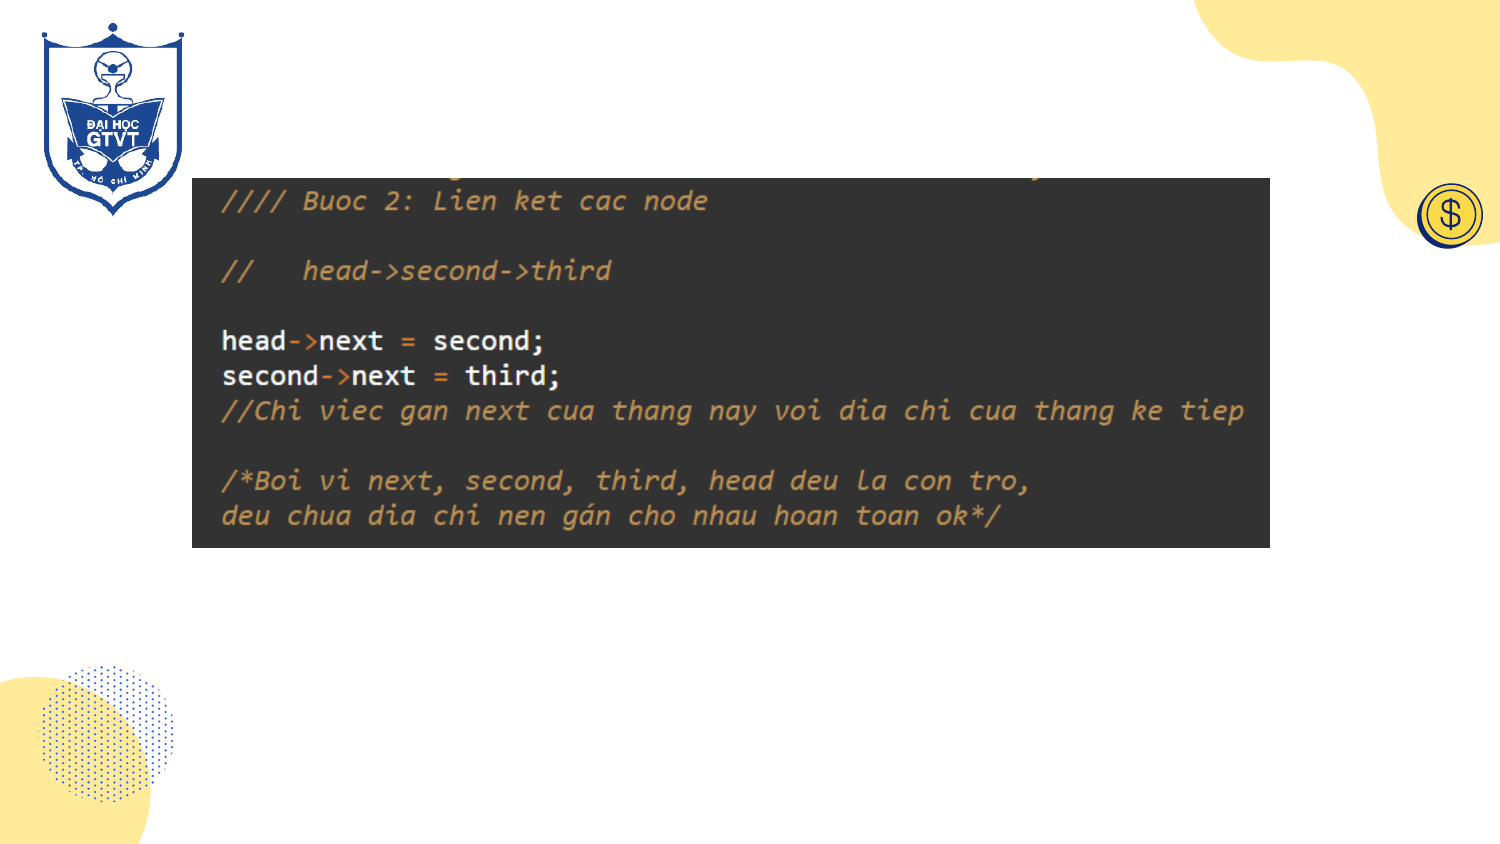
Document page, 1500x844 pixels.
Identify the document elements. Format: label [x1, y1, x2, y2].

text_box [1416, 183, 1486, 249]
picture [0, 0, 1270, 548]
